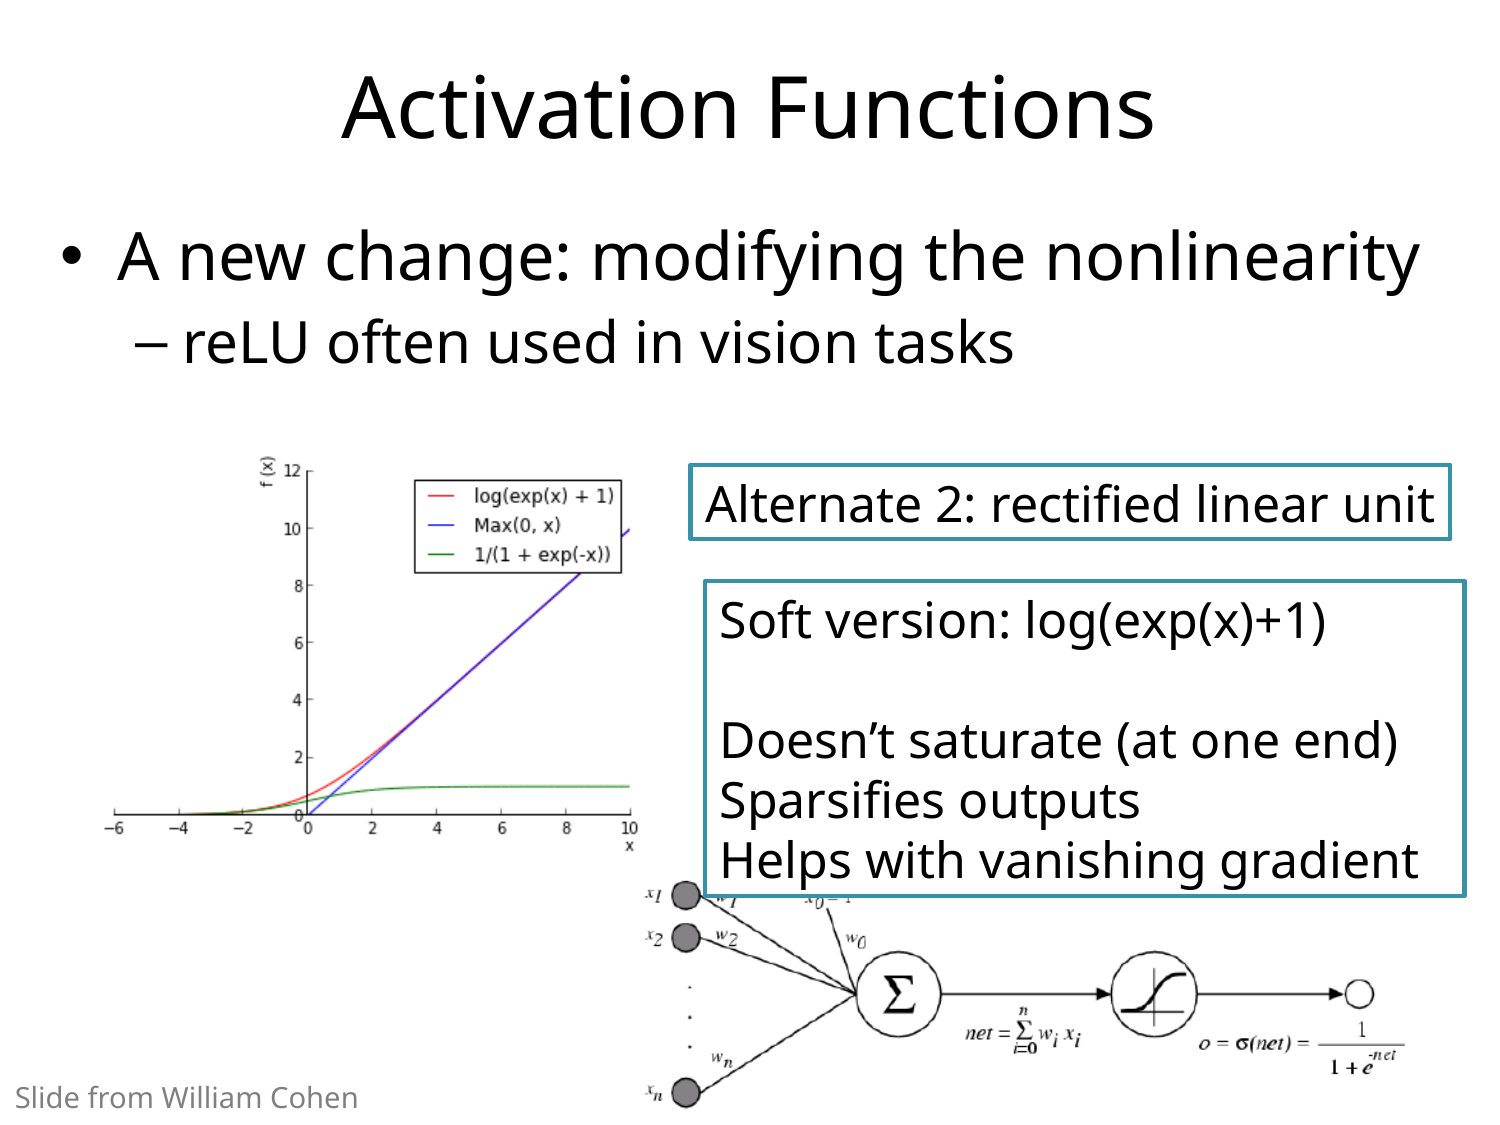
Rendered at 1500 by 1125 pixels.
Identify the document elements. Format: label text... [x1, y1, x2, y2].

text_box Alternate 2: rectified linear unit [688, 463, 1452, 541]
title Activation Functions [75, 45, 1425, 164]
text_box Soft version: log(exp(x)+1) Doesn’t saturate (at one end) Sparsifies outputs Helps with vanishing gradient [703, 579, 1467, 845]
list A new change: modifying the nonlinearity reLU often used in vision tasks [45, 206, 1465, 819]
picture [94, 446, 1465, 1125]
text_box Slide from William Cohen [0, 1068, 609, 1125]
